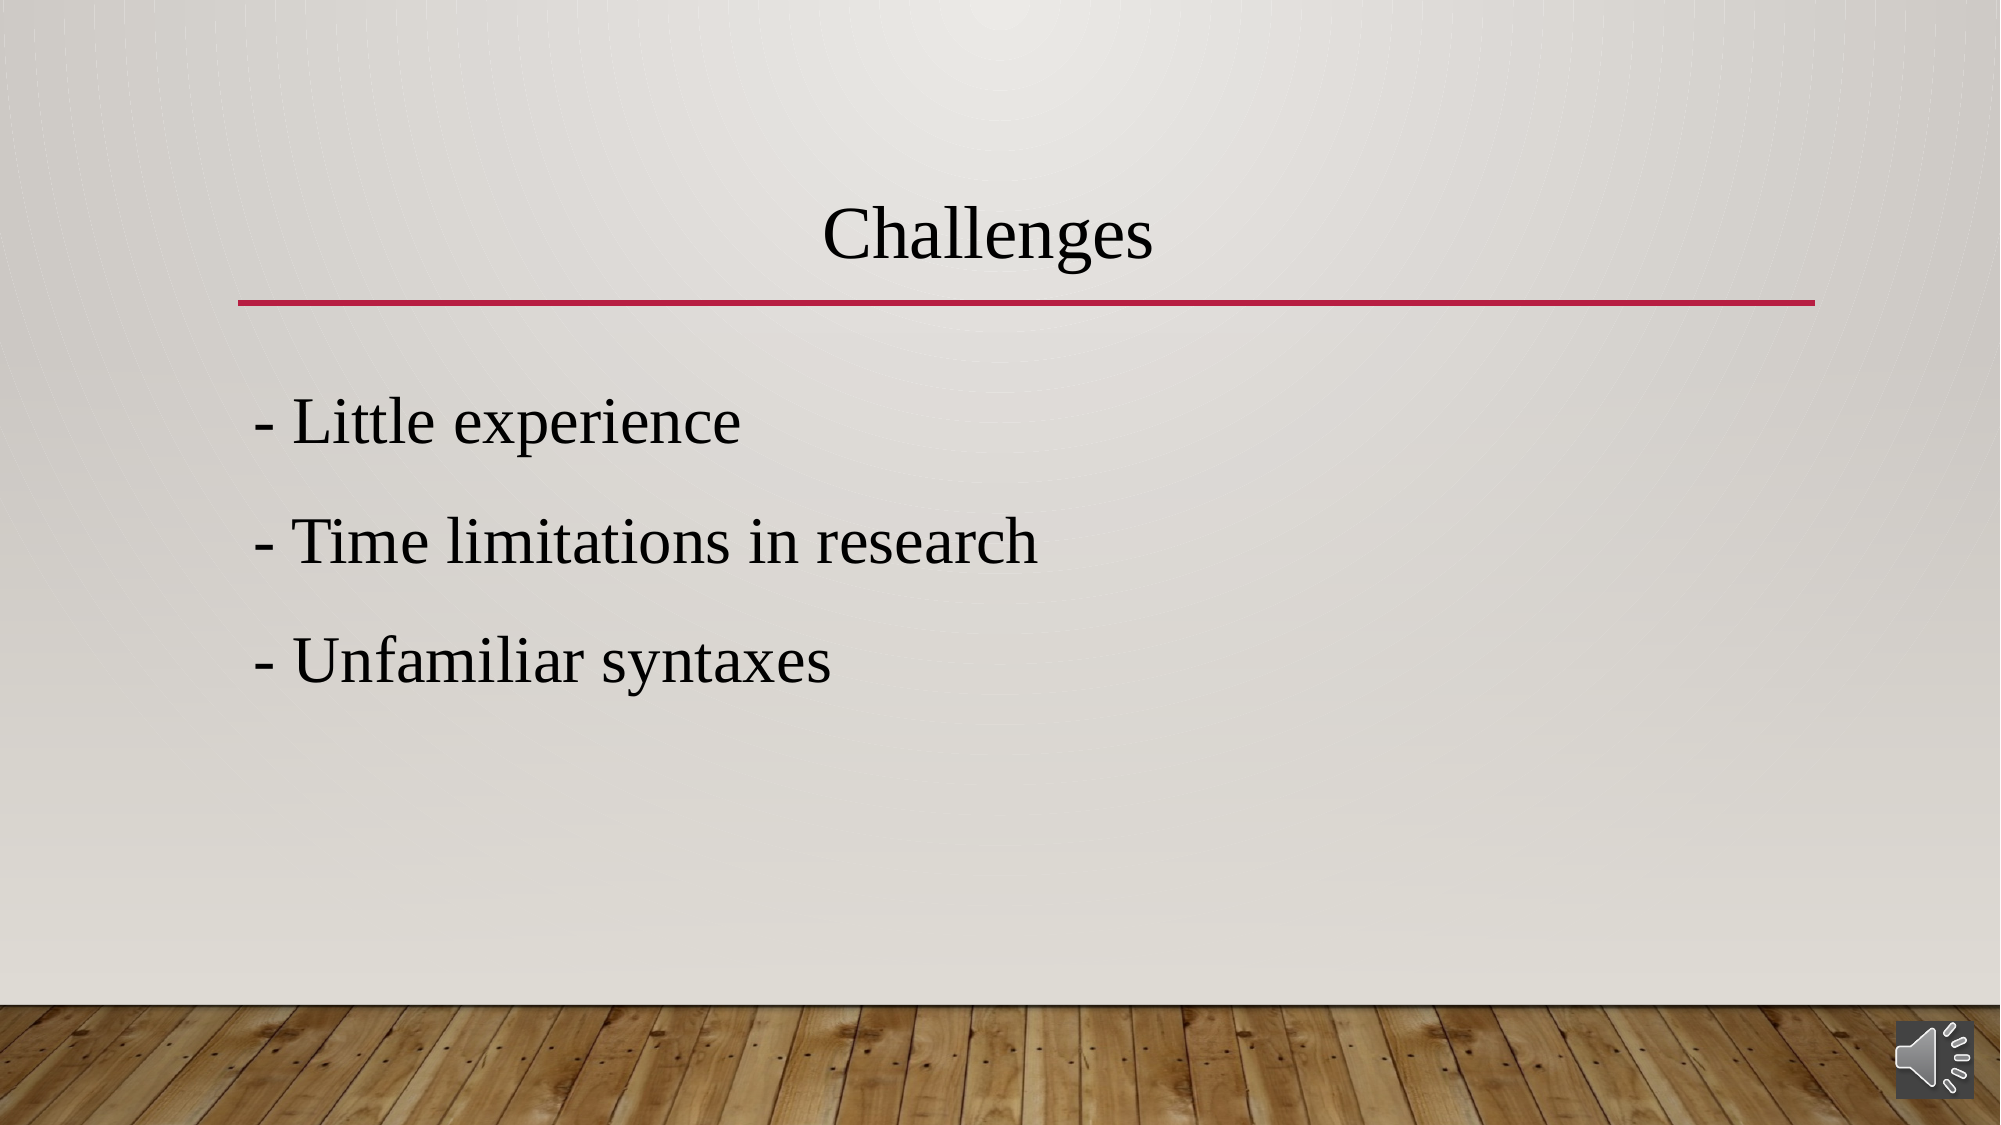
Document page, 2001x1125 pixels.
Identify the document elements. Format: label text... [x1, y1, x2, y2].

picture [0, 1005, 2000, 1125]
text_box Challenges [337, 176, 1659, 281]
text_box - Little experience - Time limitations in research - Unfamiliar syntaxes [238, 329, 1813, 774]
